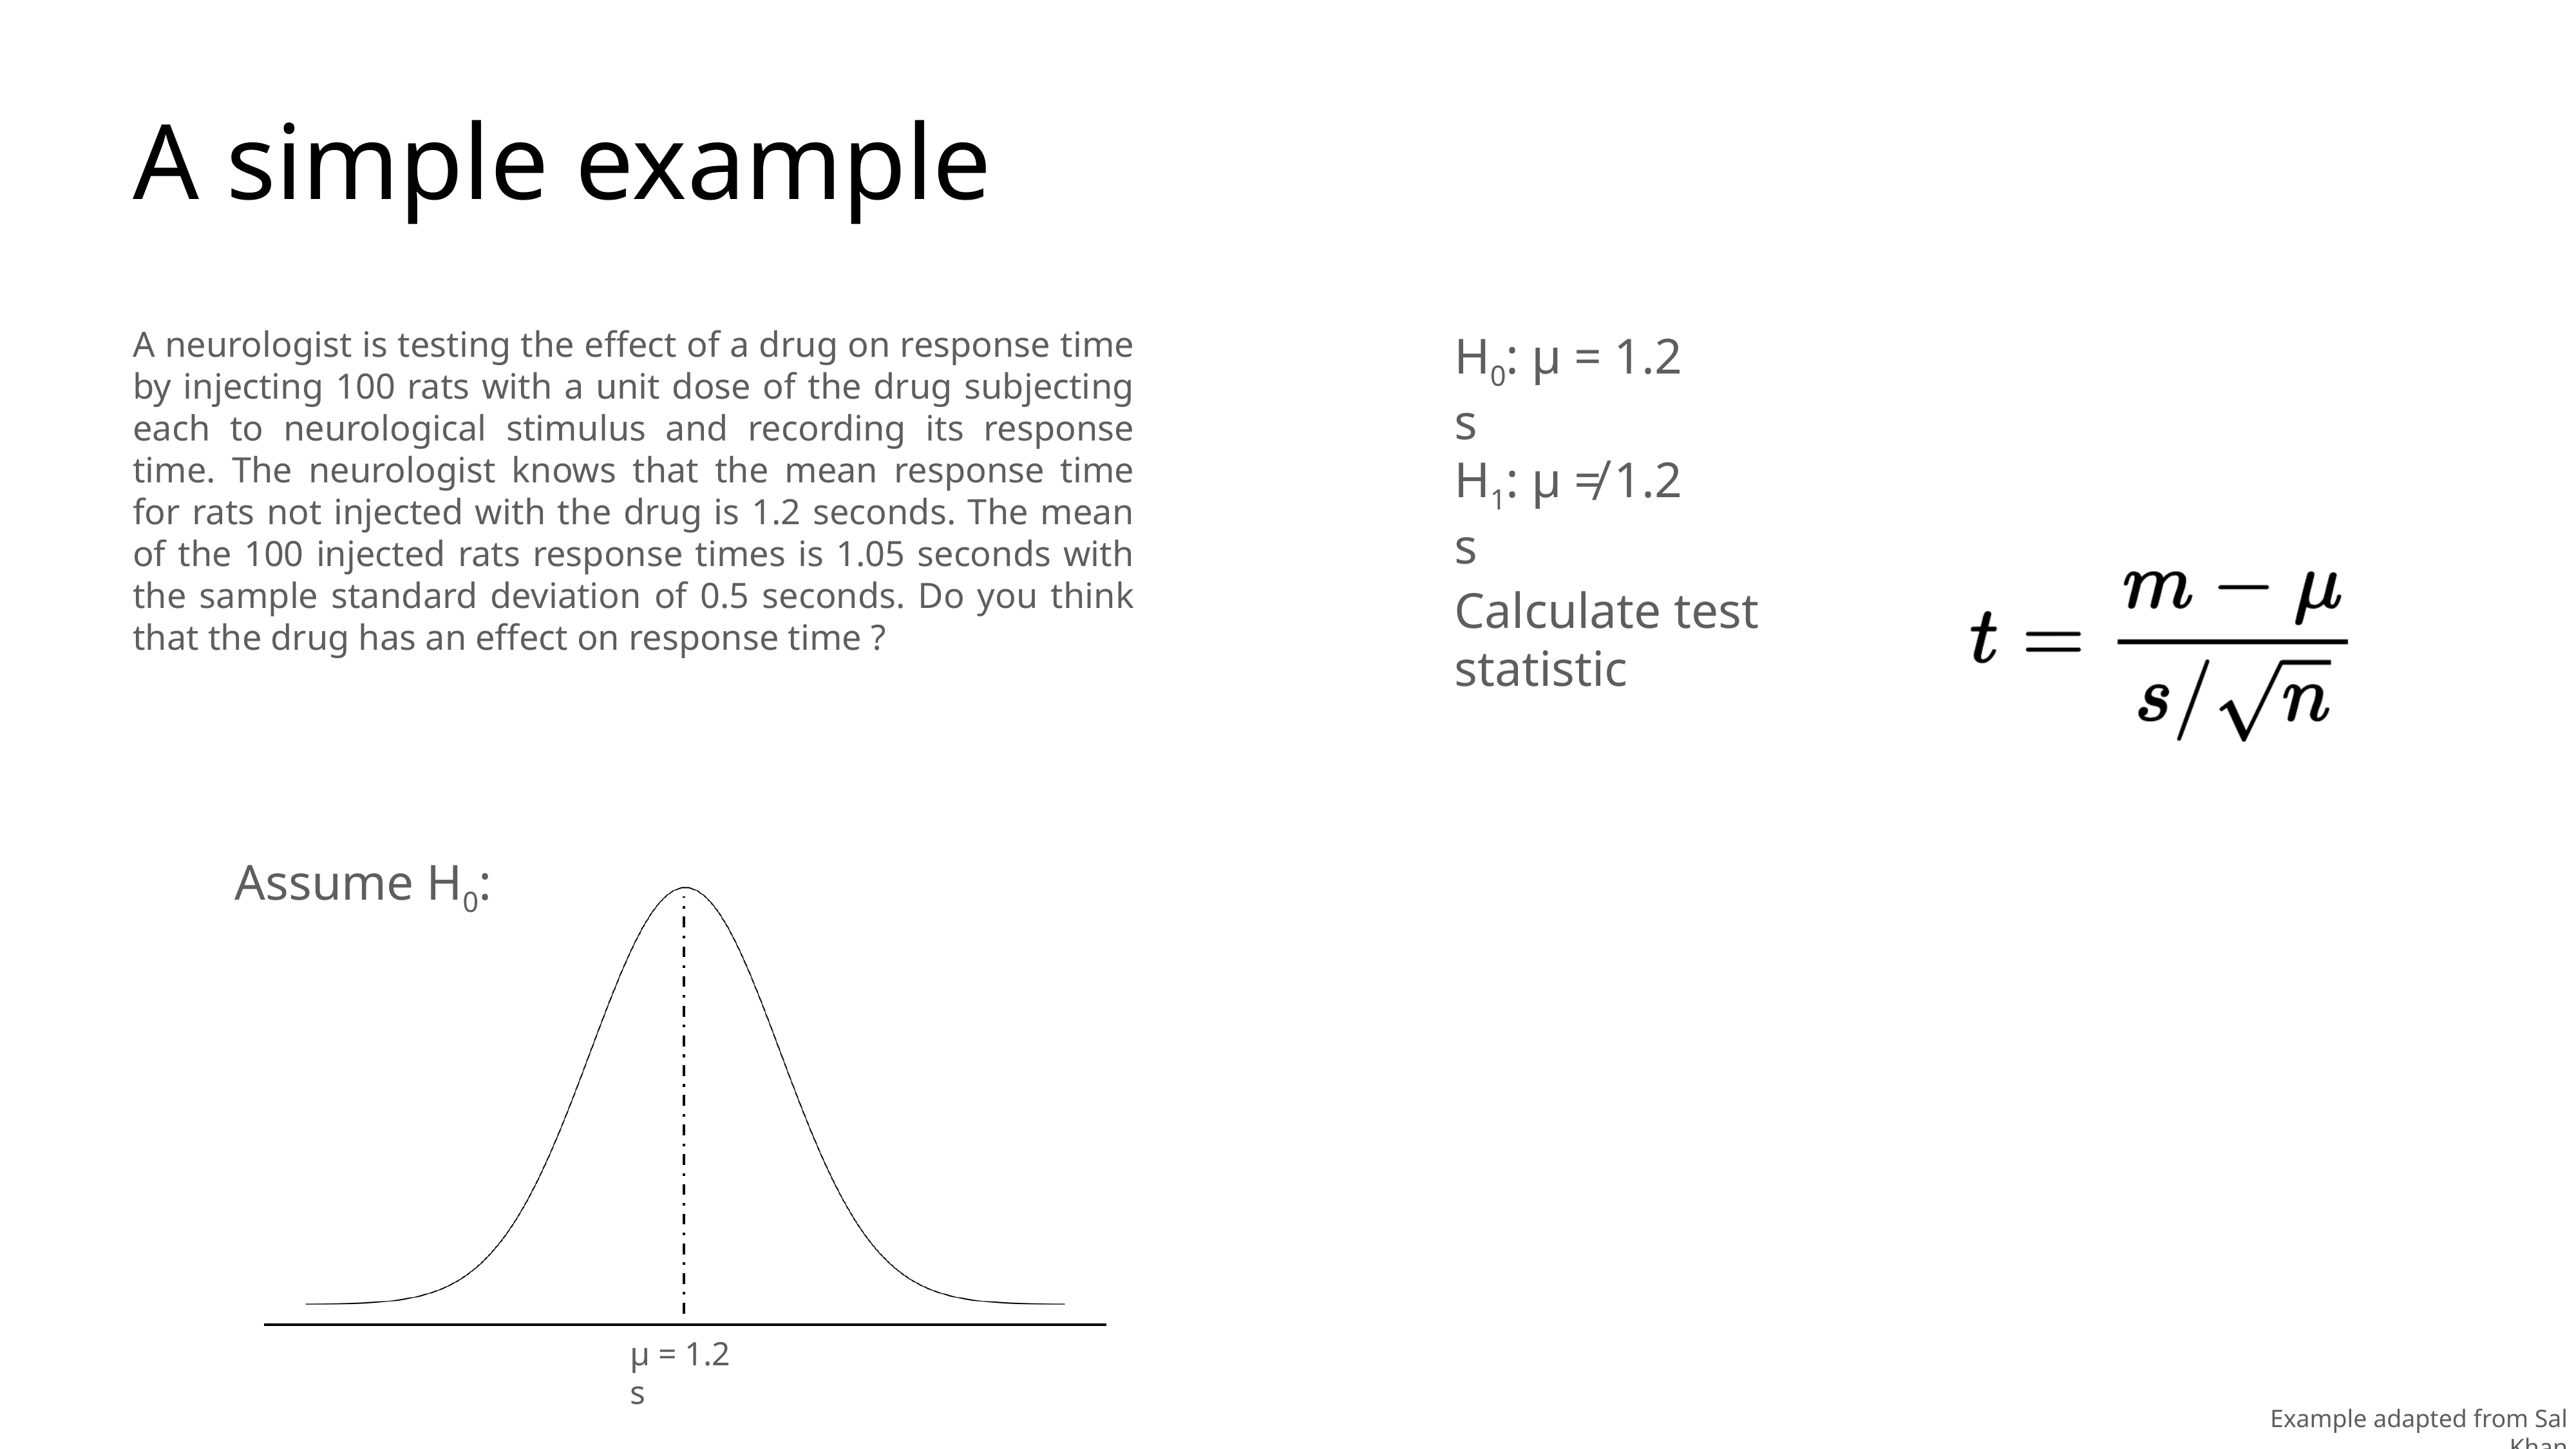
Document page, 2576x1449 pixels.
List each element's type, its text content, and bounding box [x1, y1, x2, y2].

text_box A neurologist is testing the effect of a drug on response time by injecting 100 rats with a unit dose of the drug subjecting each to neurological stimulus and recording its response time. The neurologist knows that the mean response time for rats not injected with the drug is 1.2 seconds. The mean of the 100 injected rats response times is 1.05 seconds with the sample standard deviation of 0.5 seconds. Do you think that the drug has an effect on response time ? [127, 316, 1141, 663]
picture [305, 887, 1065, 1305]
text_box µ = 1.2 s [624, 1331, 757, 1417]
text_box Assume H0: [229, 846, 500, 923]
picture [1937, 532, 2421, 777]
text_box Example adapted from Sal Khan [2214, 1397, 2573, 1449]
text_box Calculate test statistic [1448, 574, 1927, 701]
title A simple example [127, 114, 2449, 266]
text_box H0: µ = 1.2 s H1: µ ≠ 1.2 s [1448, 320, 1718, 574]
